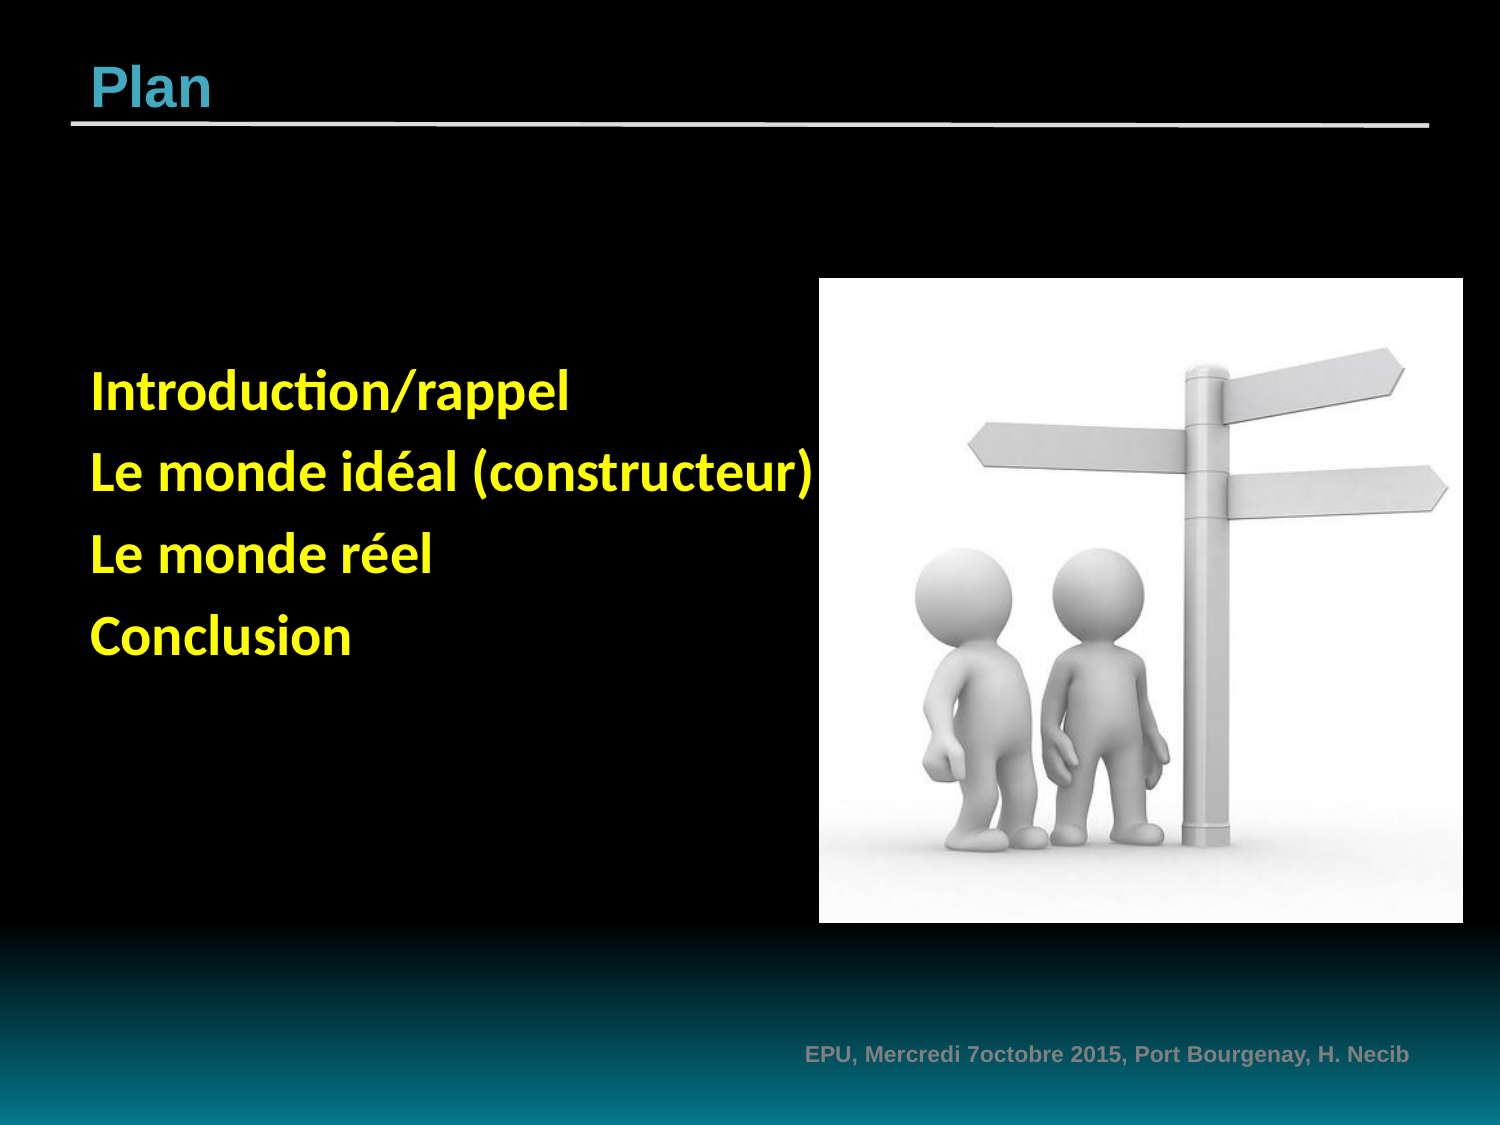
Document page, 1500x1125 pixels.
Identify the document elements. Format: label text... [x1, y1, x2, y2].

list Introduction/rappel Le monde idéal (constructeur) Le monde réel Conclusion [75, 344, 814, 858]
picture [819, 278, 1464, 923]
title Plan [75, 42, 1425, 121]
